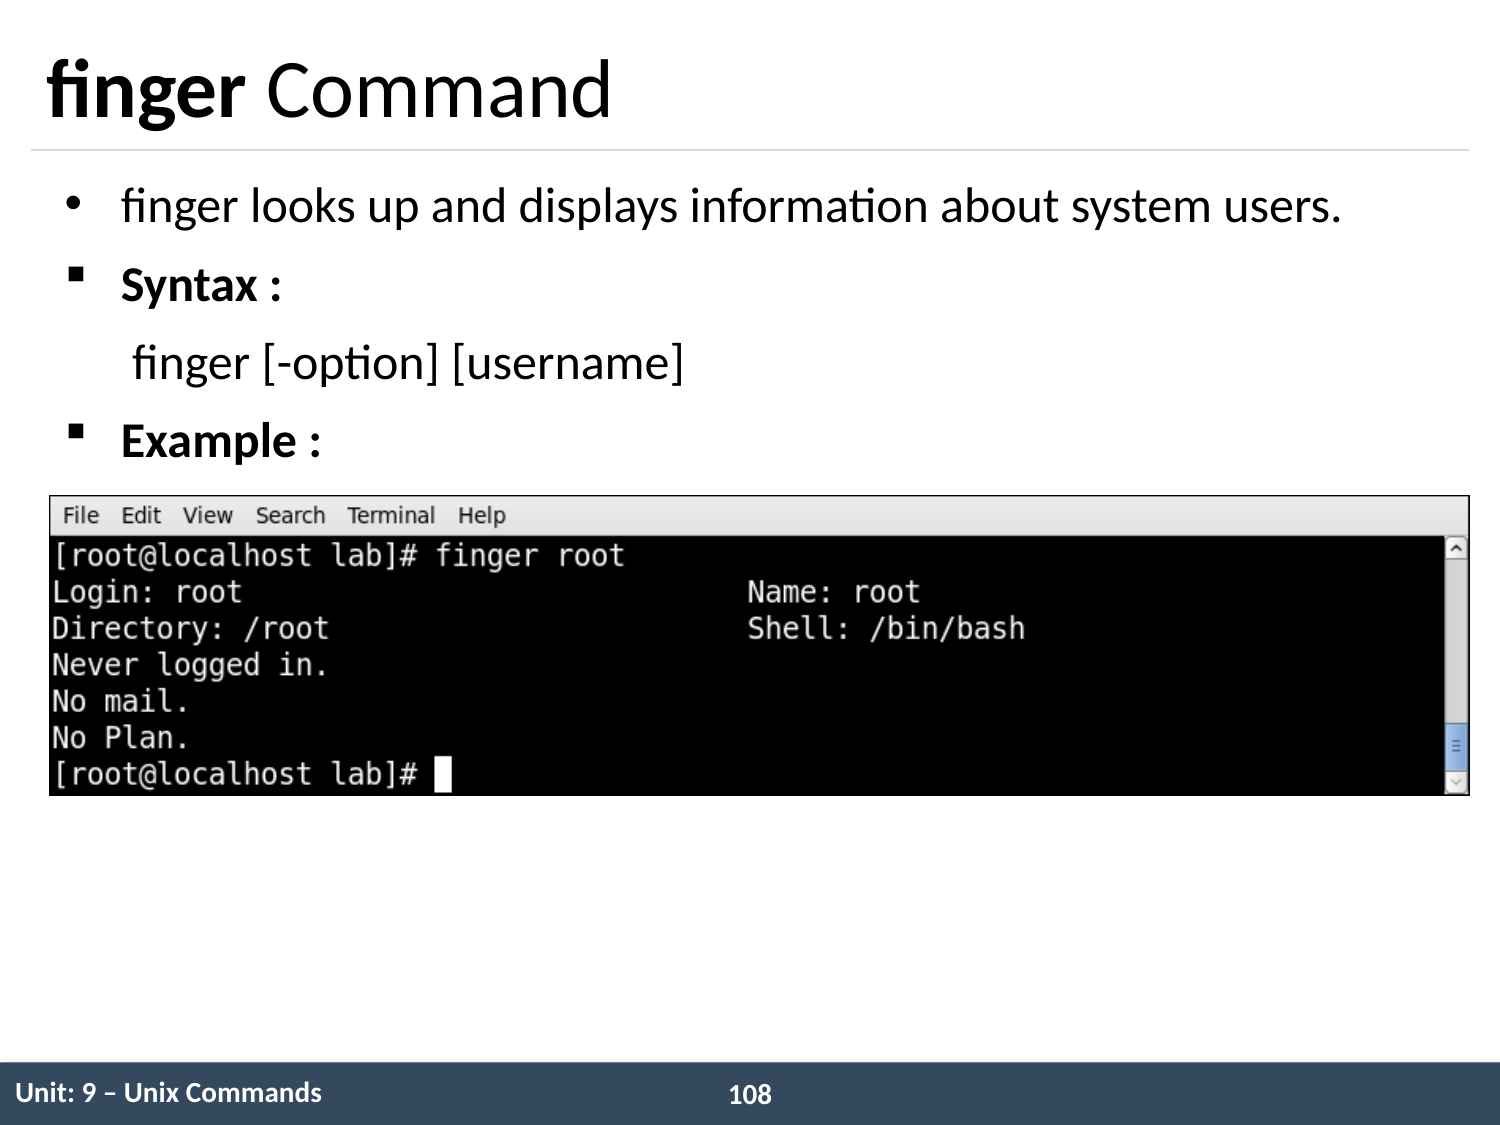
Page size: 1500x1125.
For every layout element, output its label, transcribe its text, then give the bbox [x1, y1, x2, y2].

list finger looks up and displays information about system users. Syntax : finger [-option] [username] Example : [49, 156, 1488, 1032]
picture [49, 494, 1470, 796]
title finger Command [31, 17, 1469, 150]
